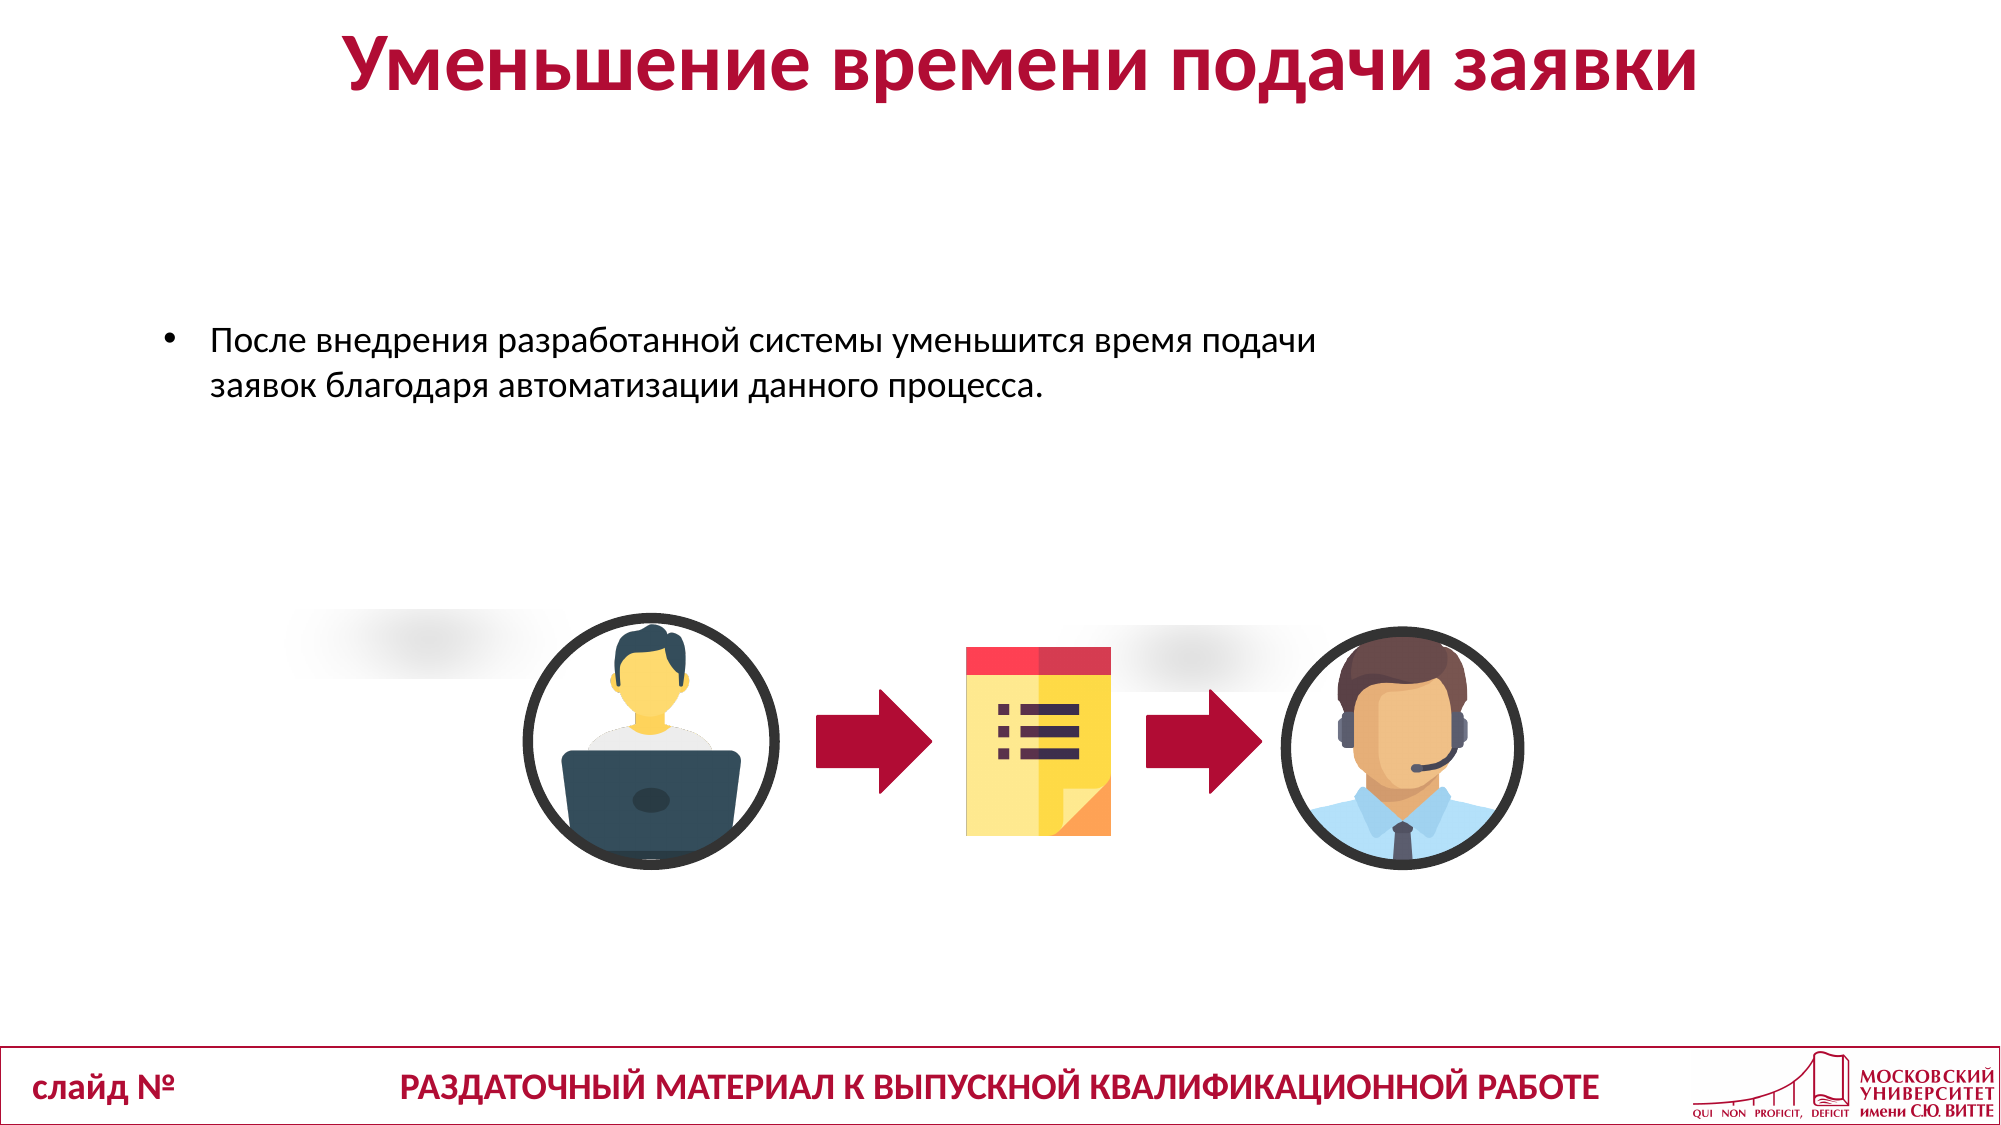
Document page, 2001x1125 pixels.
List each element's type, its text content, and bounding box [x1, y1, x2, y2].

text_box После внедрения разработанной системы уменьшится время подачи заявок благодаря автоматизации данного процесса. [148, 307, 1365, 413]
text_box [527, 618, 1520, 865]
text_box Уменьшение времени подачи заявки [148, 0, 1896, 115]
picture [1691, 1049, 1996, 1121]
